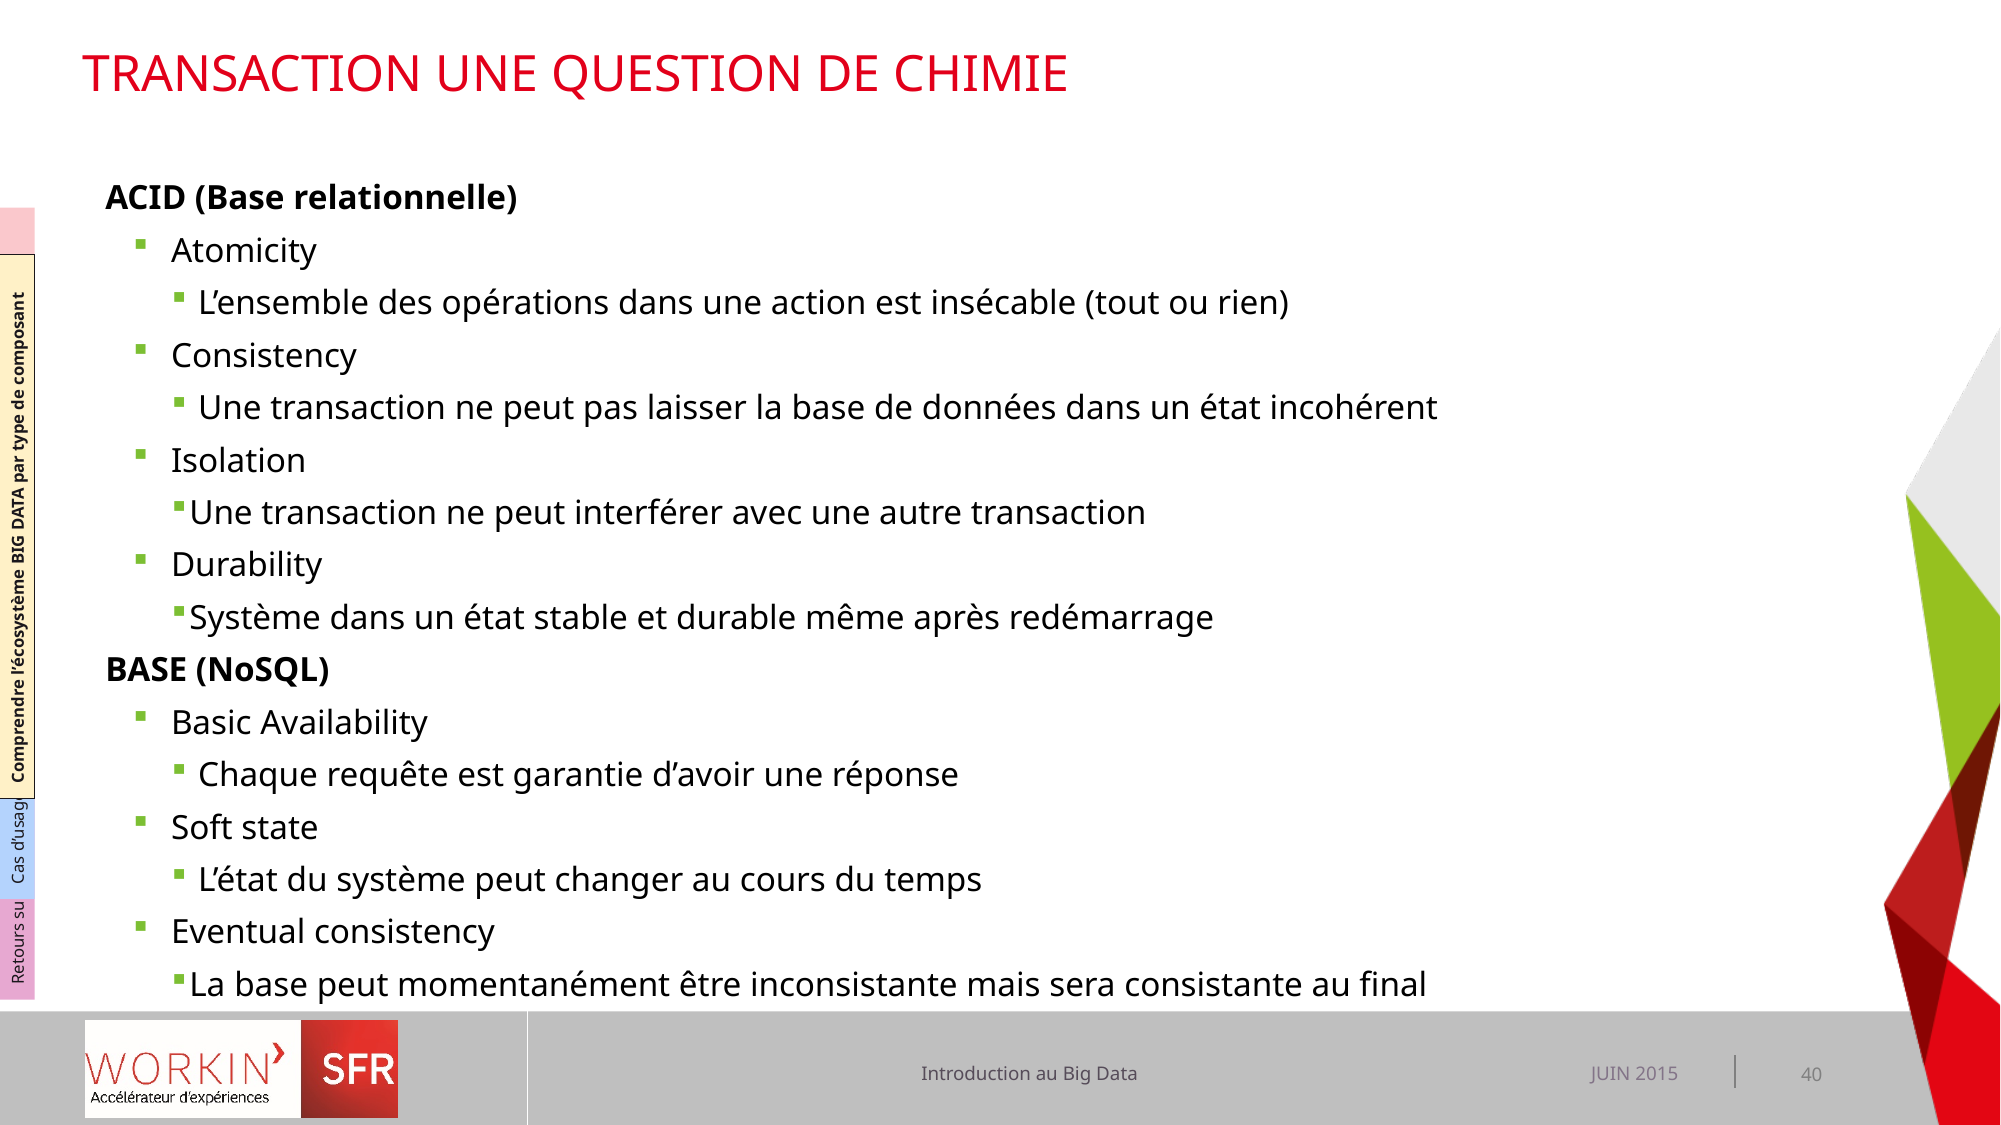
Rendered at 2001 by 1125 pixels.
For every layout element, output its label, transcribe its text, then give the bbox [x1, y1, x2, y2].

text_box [0, 207, 36, 1000]
list ACID (Base relationnelle) Atomicity L’ensemble des opérations dans une action est insécable (tout ou rien) Consistency Une transaction ne peut pas laisser la base de données dans un état incohérent Isolation Une transaction ne peut interférer avec une autre transaction Durability Système dans un état stable et durable même après redémarrage BASE (NoSQL) Basic Availability Chaque requête est garantie d’avoir une réponse Soft state L’état du système peut changer au cours du temps Eventual consistency La base peut momentanément être inconsistante mais sera consistante au final [90, 149, 1891, 1024]
slide_number 40 [1749, 1045, 1875, 1106]
title Transaction une question de chimie [55, 42, 1945, 185]
picture [1753, 239, 2001, 1125]
picture [85, 1020, 398, 1118]
slide_number JUIN 2015 [1538, 1043, 1731, 1104]
